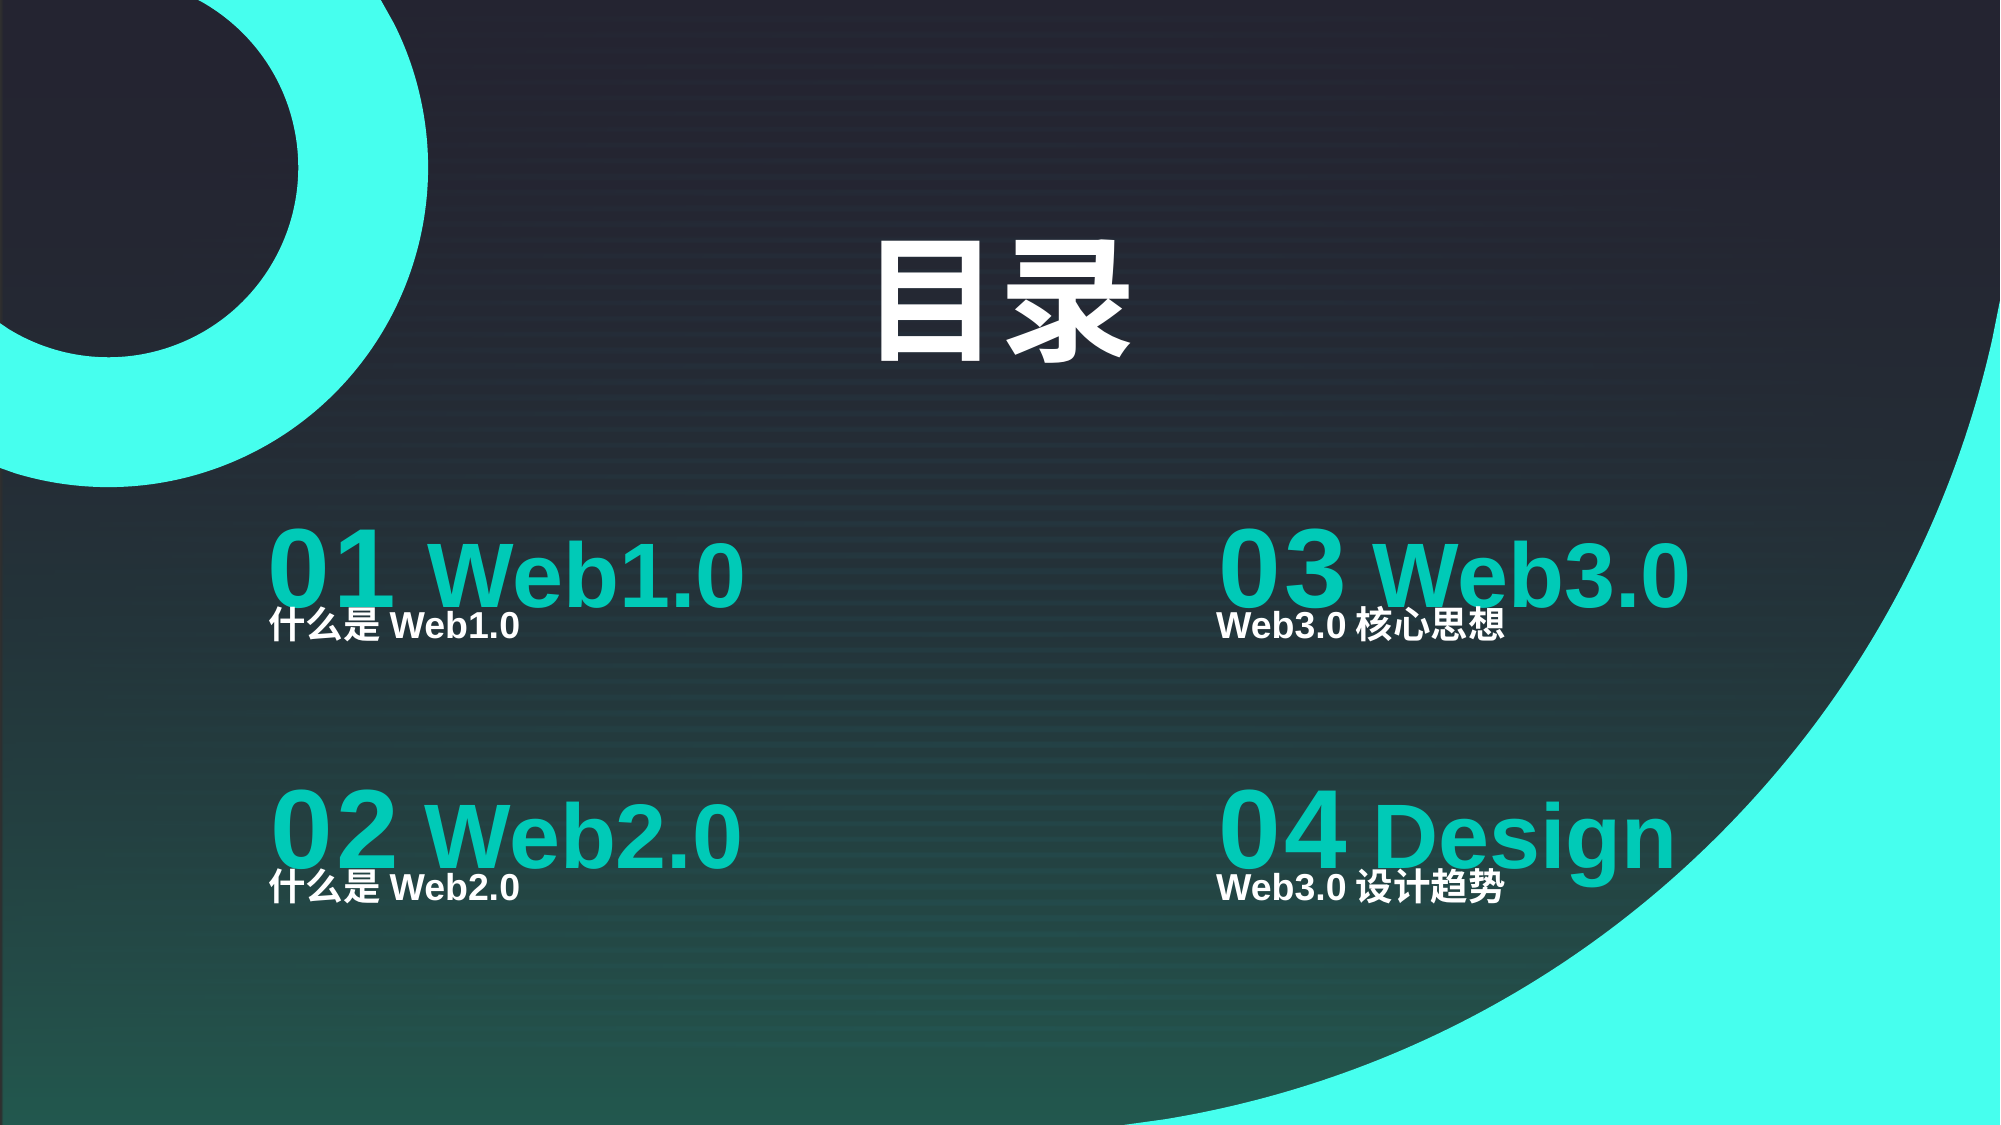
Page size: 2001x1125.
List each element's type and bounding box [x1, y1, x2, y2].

text_box [0, 0, 2000, 1125]
